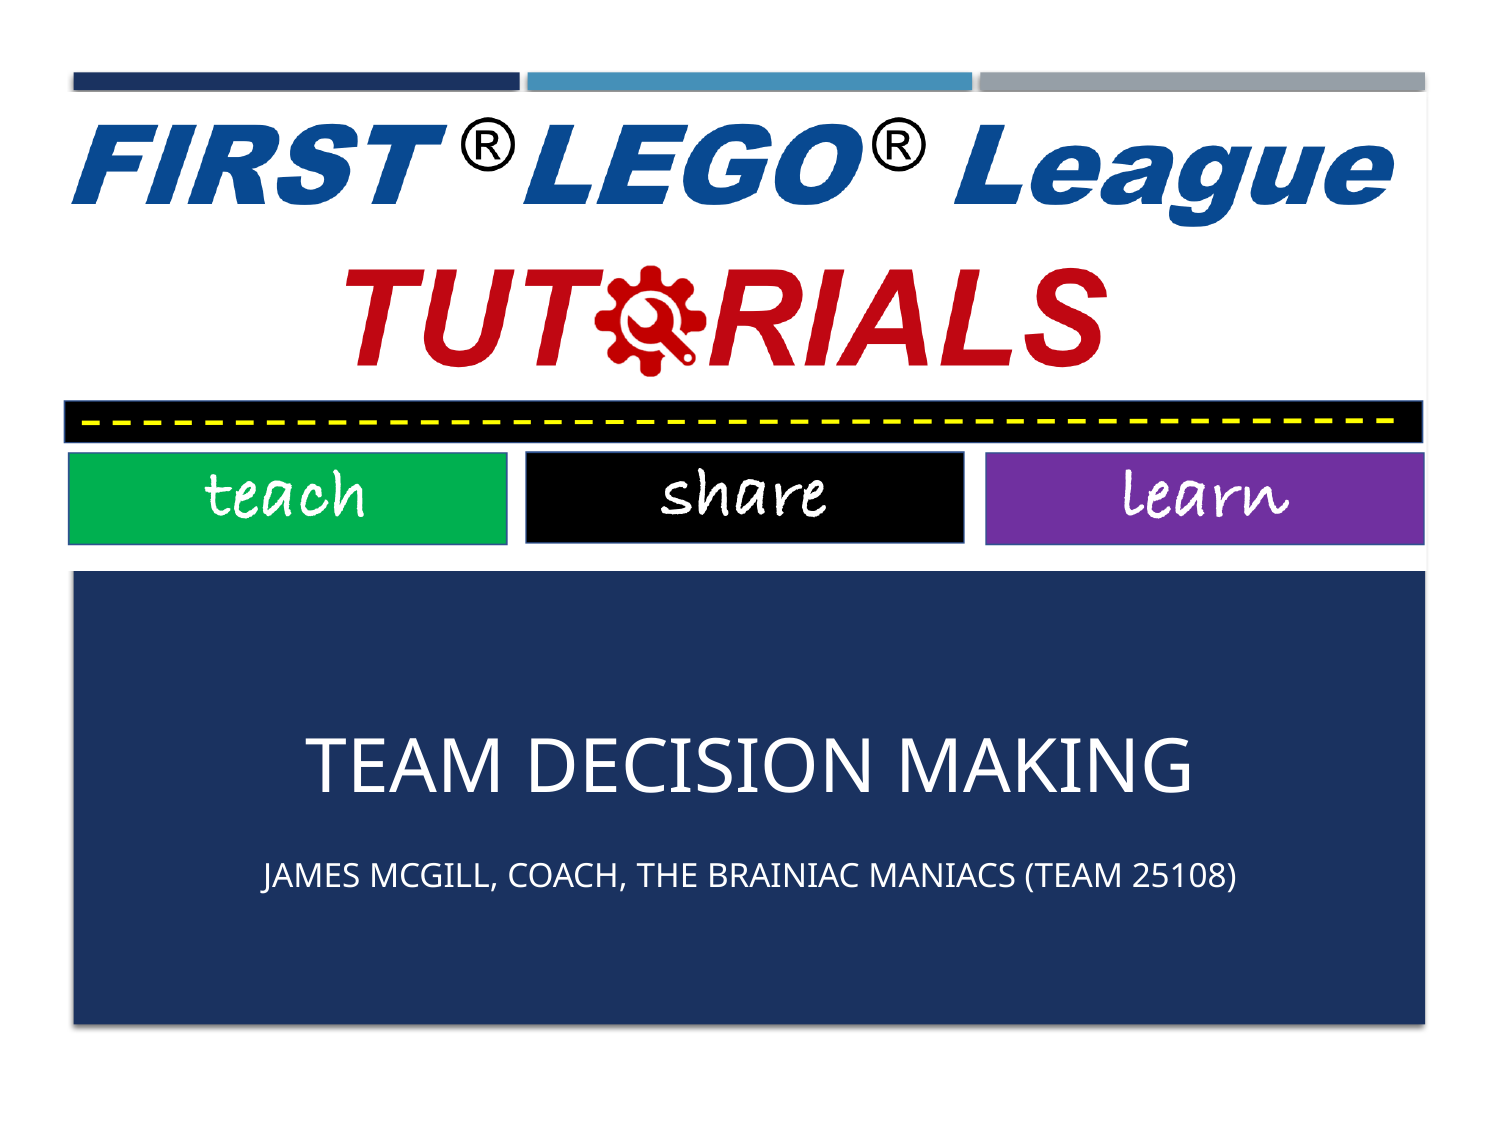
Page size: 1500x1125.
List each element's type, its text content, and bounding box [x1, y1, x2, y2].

title Team decision making [95, 645, 1406, 816]
picture [54, 92, 1448, 571]
subtitle James McGill, Coach, The Brainiac Maniacs (Team 25108) [95, 846, 1406, 944]
